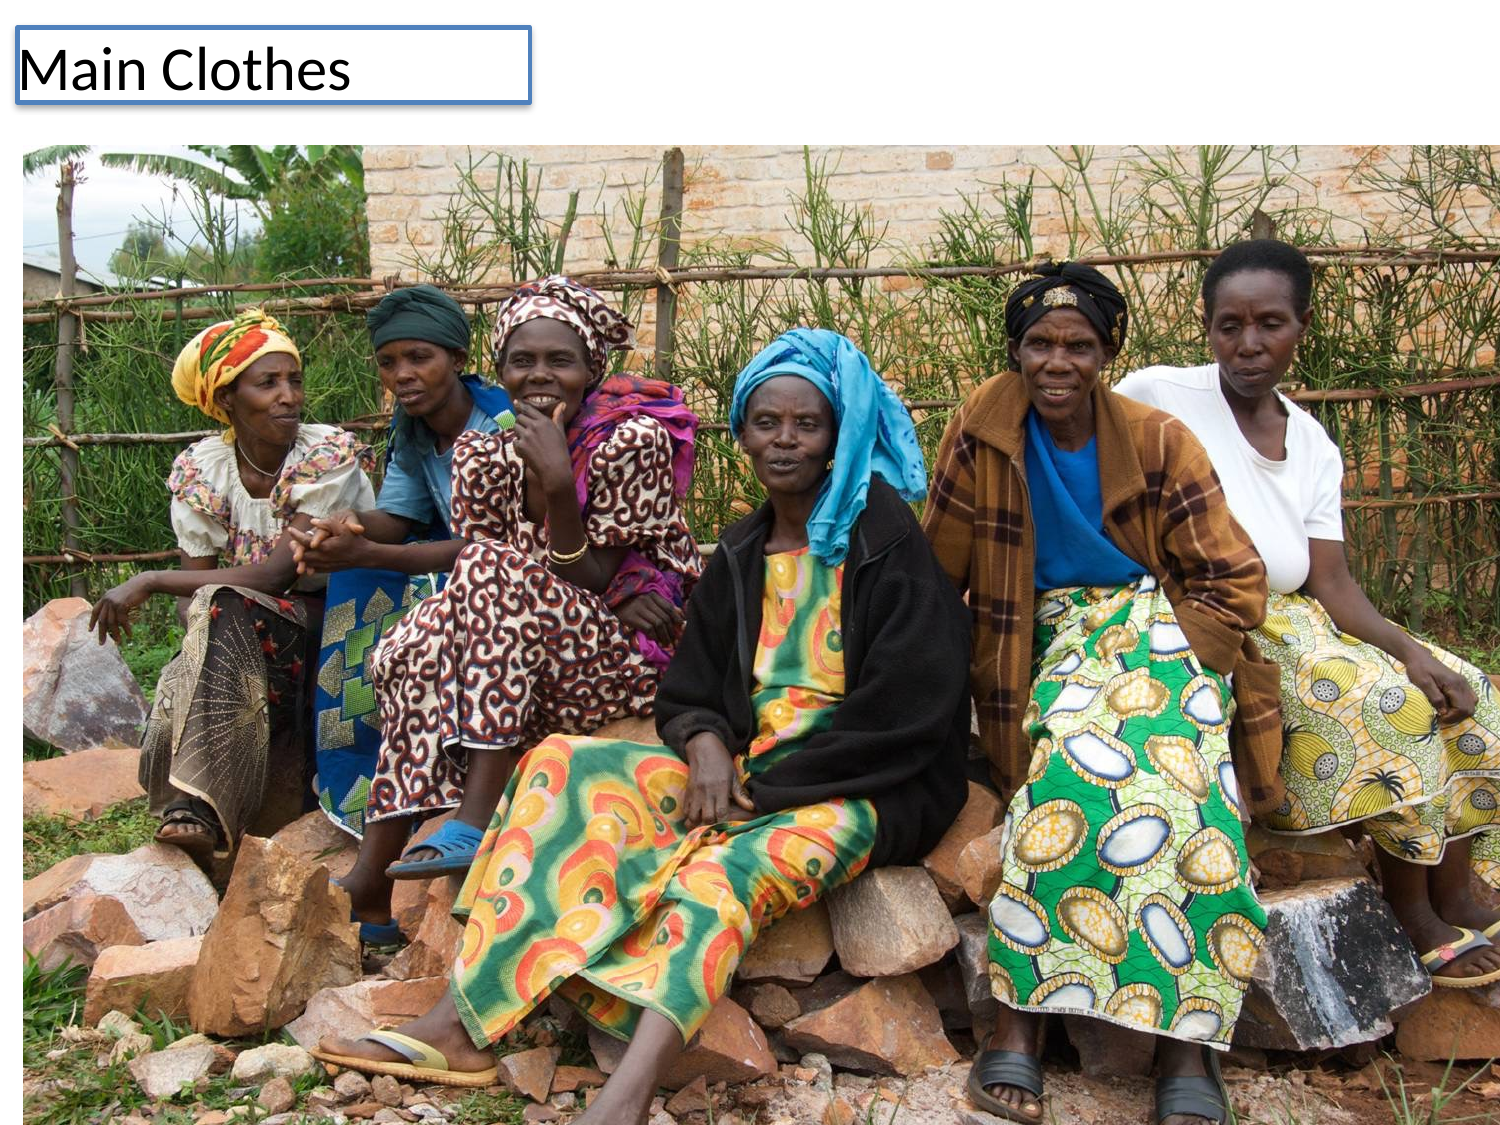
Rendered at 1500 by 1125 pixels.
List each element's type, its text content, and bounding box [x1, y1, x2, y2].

text_box Main Clothes [17, 27, 530, 103]
picture [22, 145, 1500, 1125]
